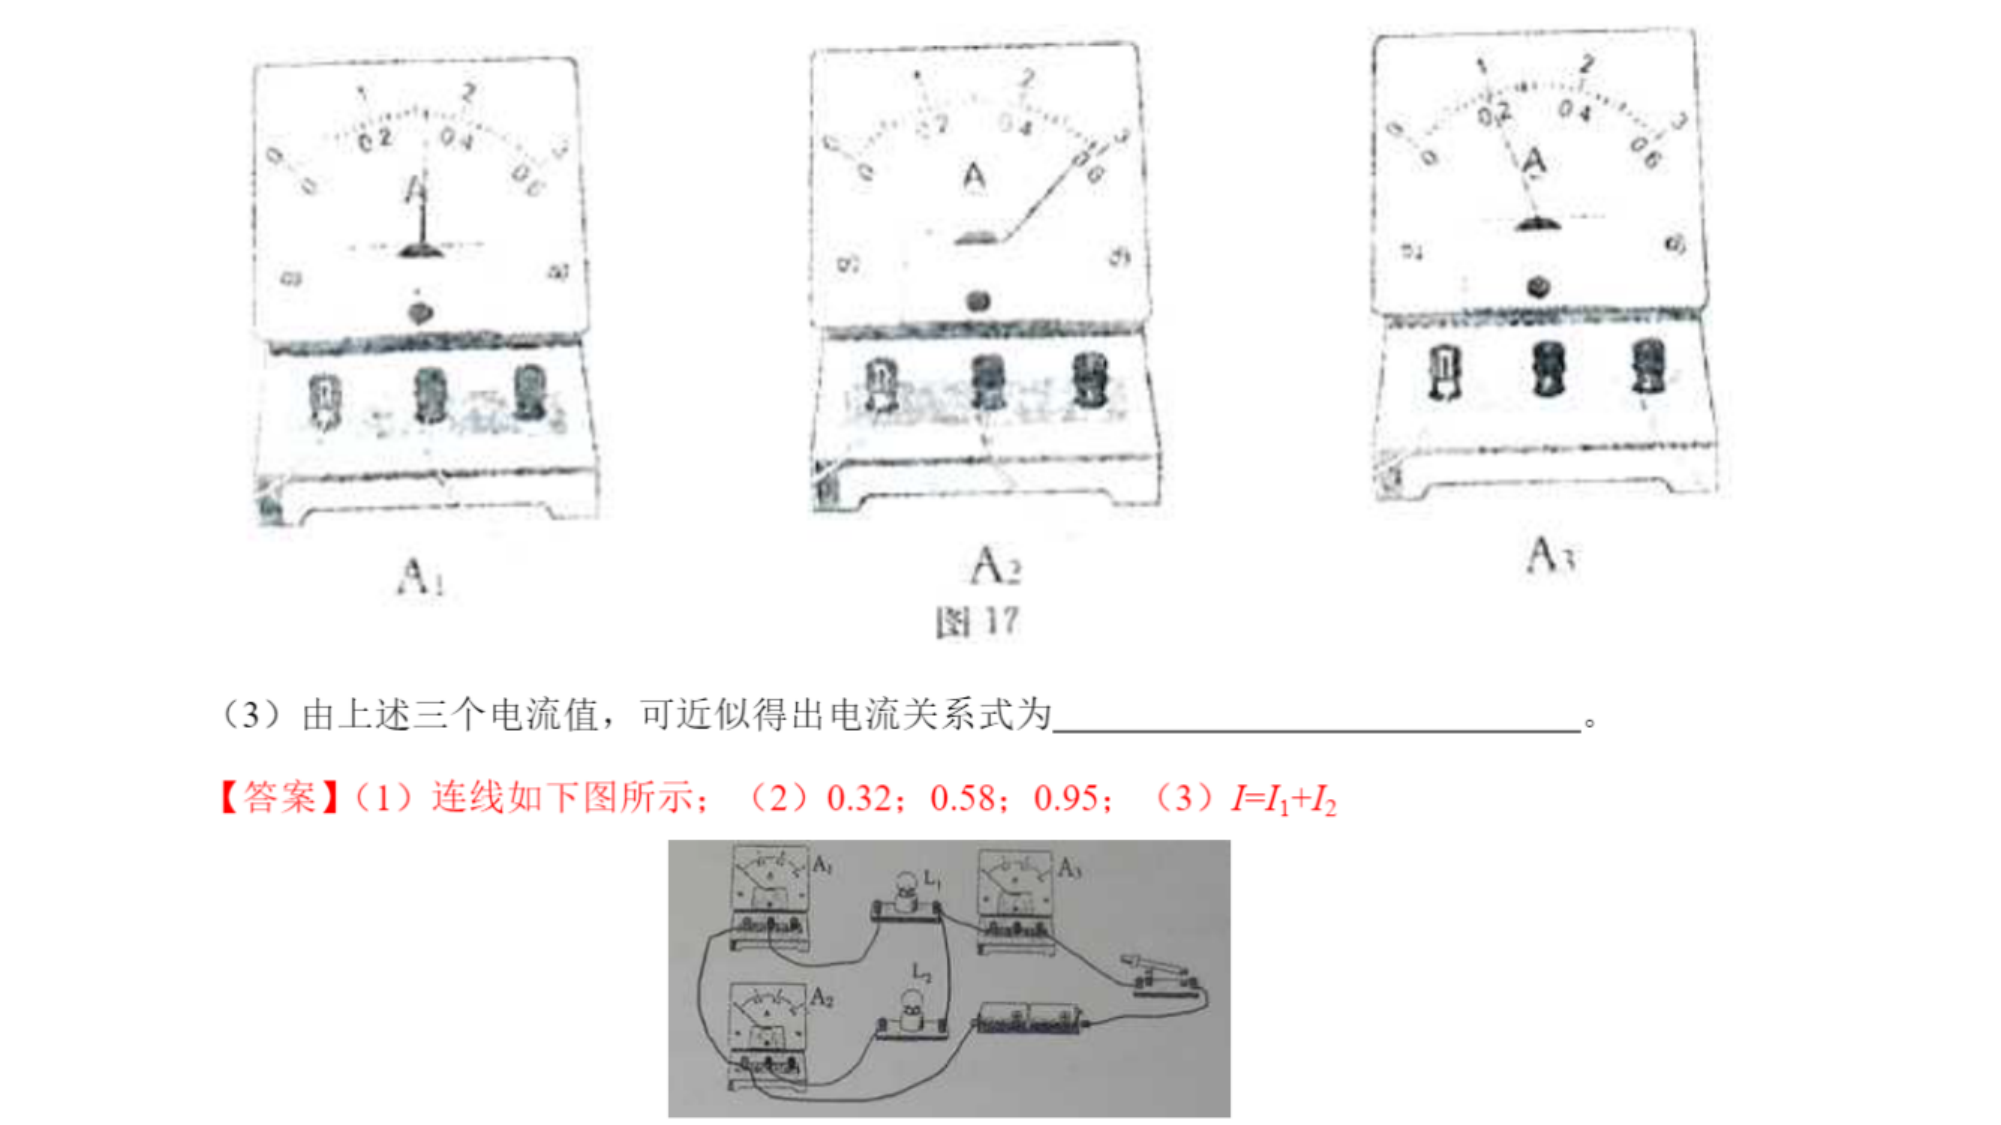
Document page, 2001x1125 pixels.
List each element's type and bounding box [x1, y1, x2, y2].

picture [219, 0, 1781, 1125]
